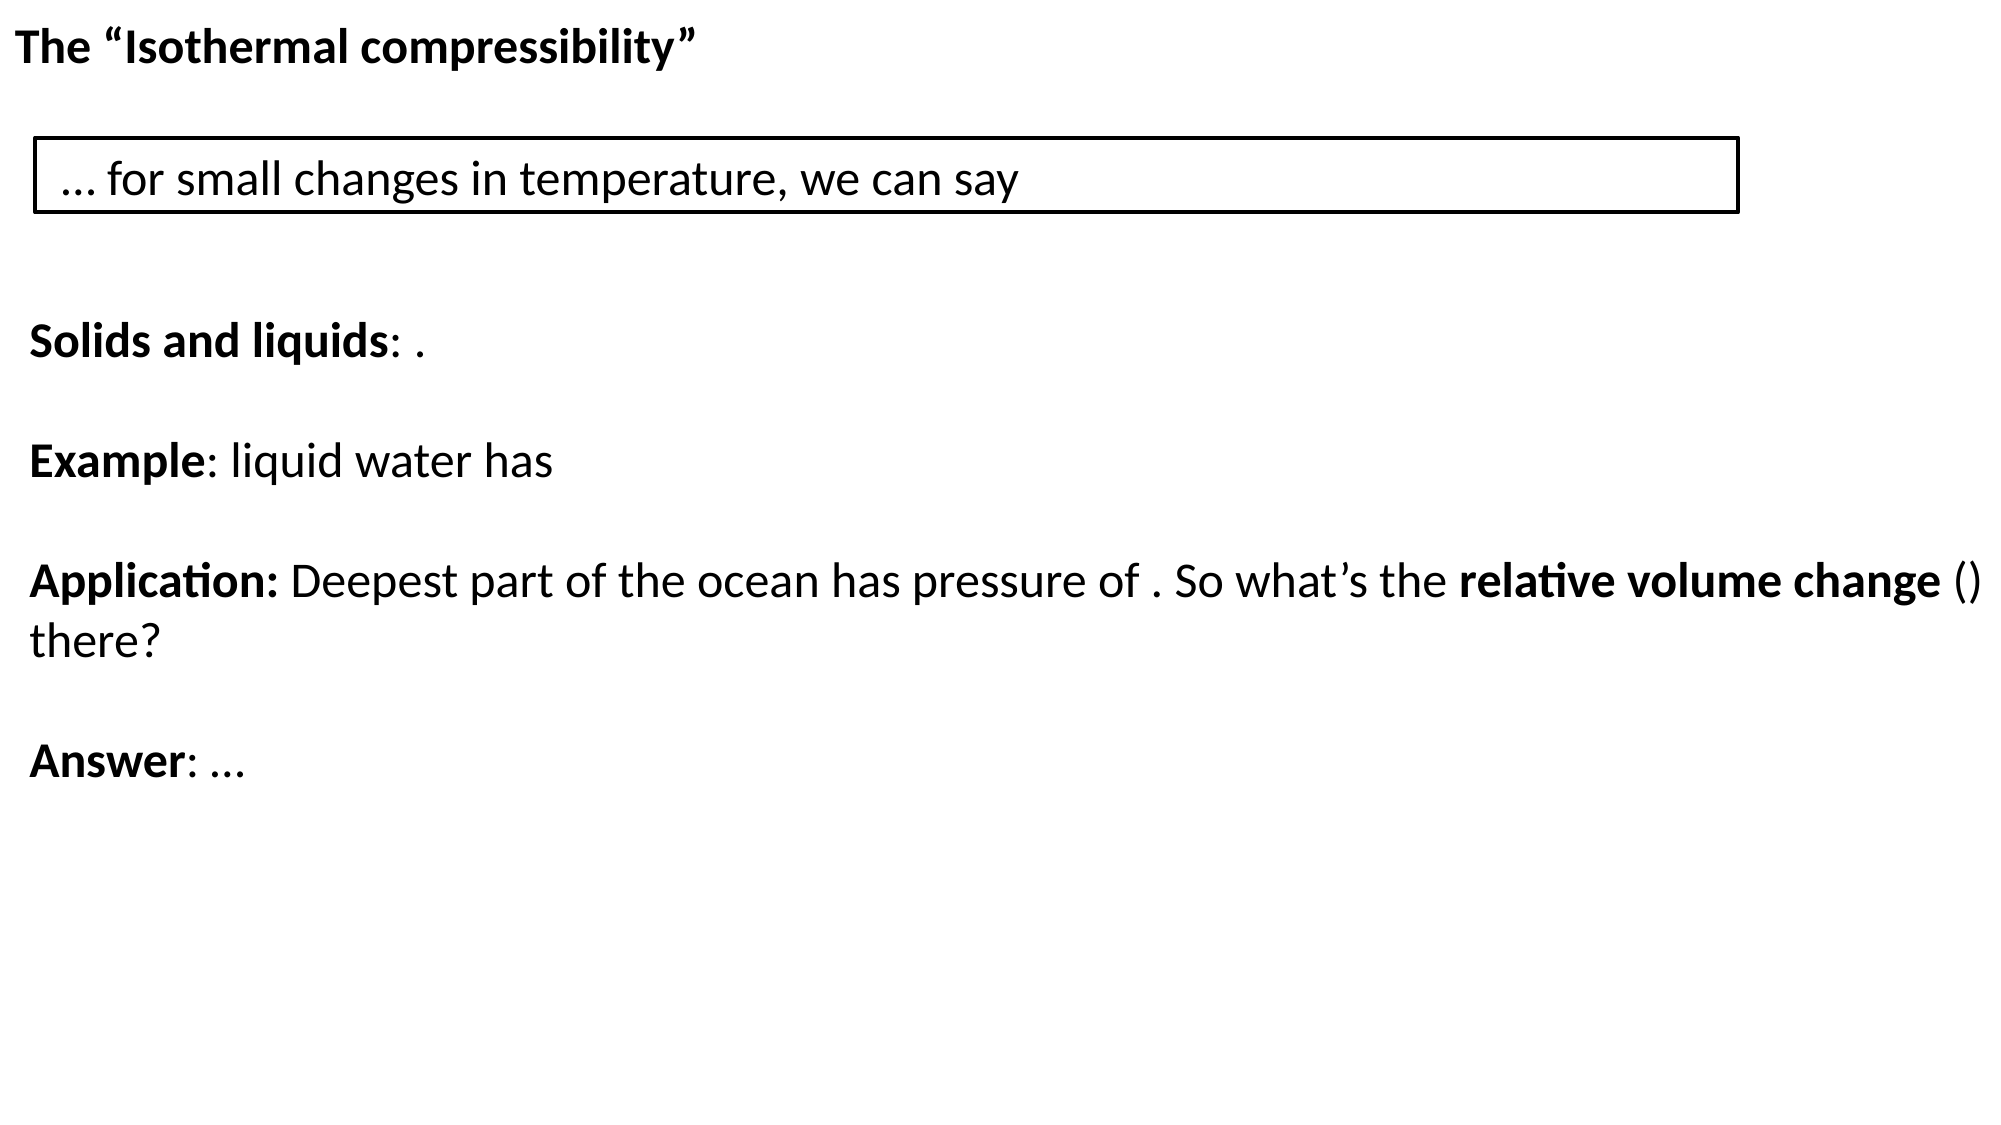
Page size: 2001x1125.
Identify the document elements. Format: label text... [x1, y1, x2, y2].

text_box The “Isothermal compressibility” [0, 6, 1932, 81]
